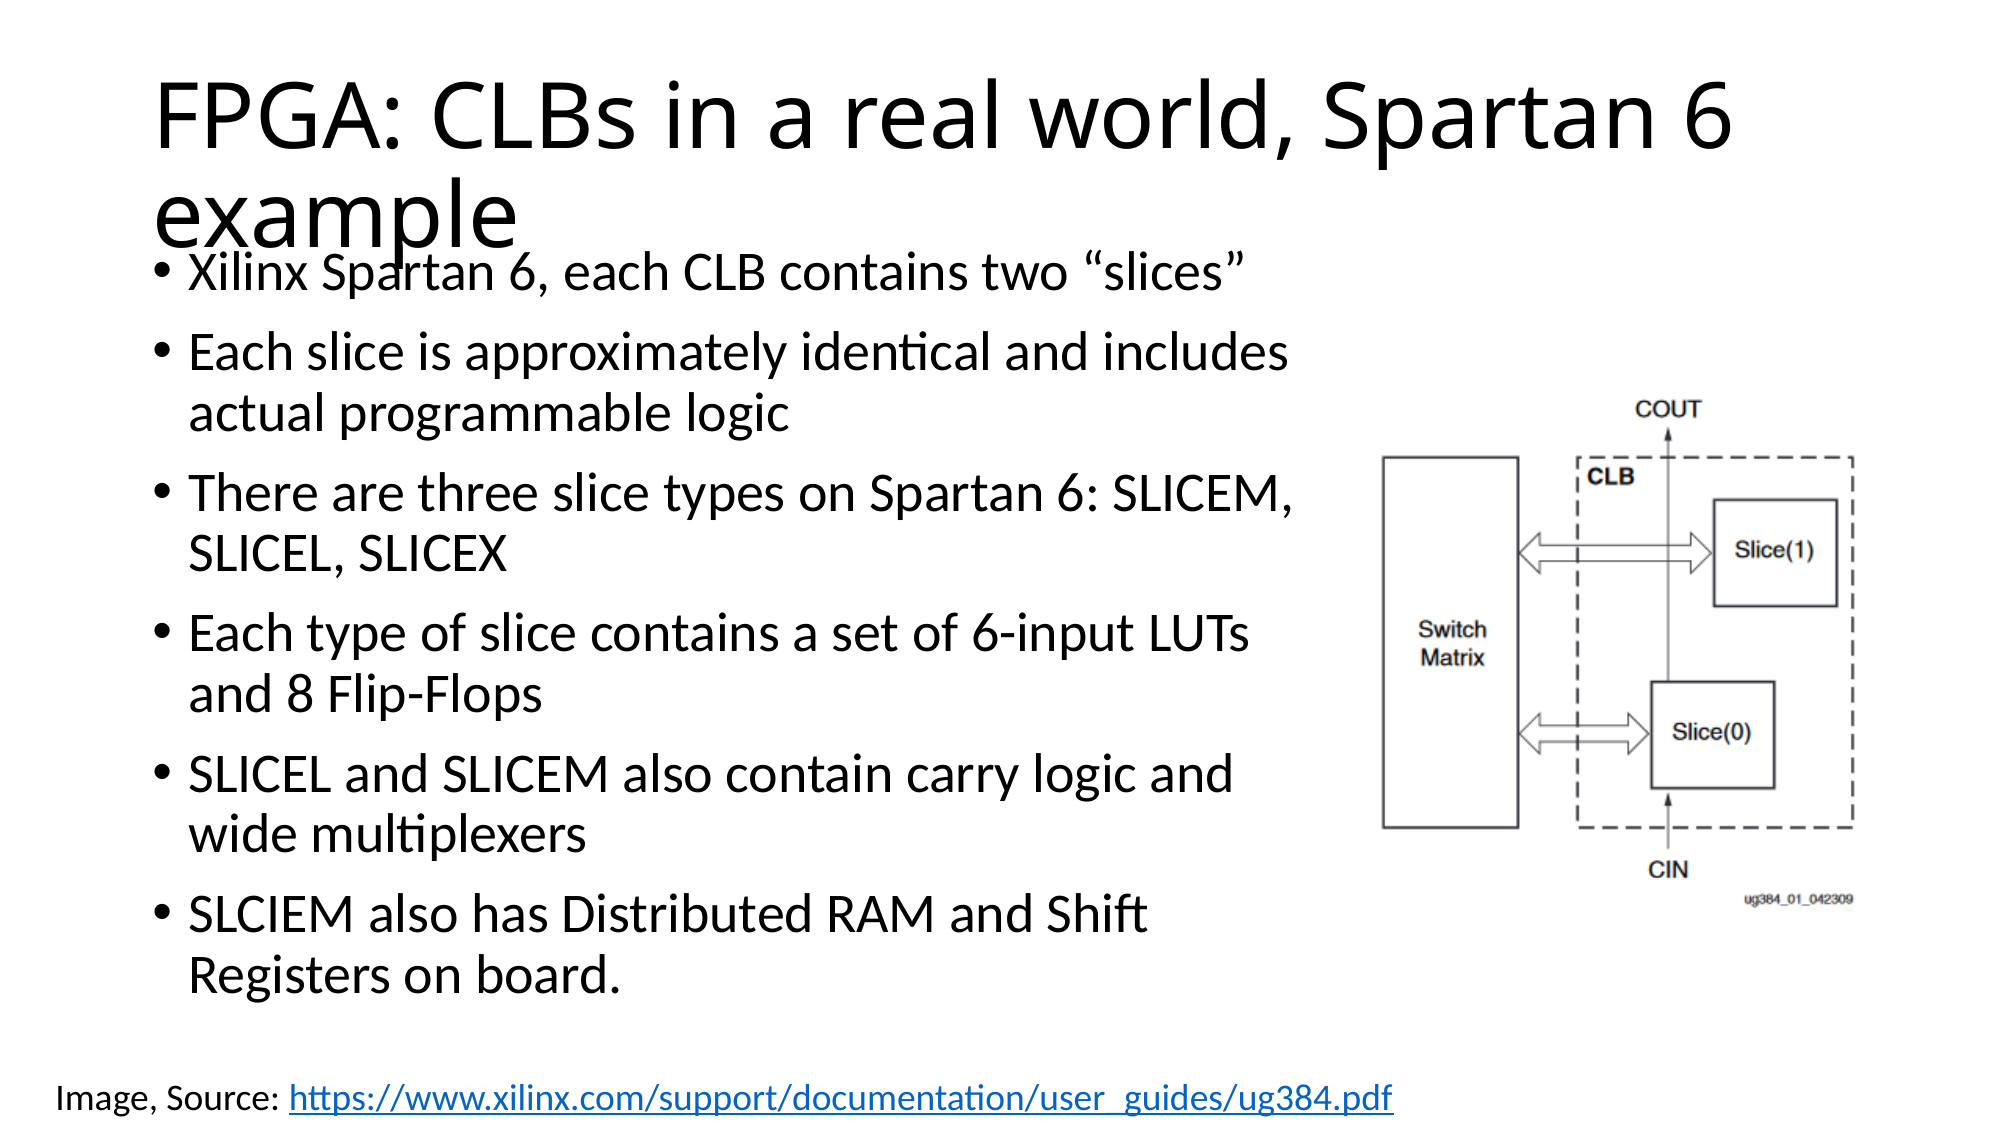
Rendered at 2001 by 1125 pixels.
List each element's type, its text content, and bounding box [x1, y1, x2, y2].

title FPGA: CLBs in a real world, Spartan 6 example [137, 59, 1863, 278]
list Xilinx Spartan 6, each CLB contains two “slices” Each slice is approximately identical and includes actual programmable logic There are three slice types on Spartan 6: SLICEM, SLICEL, SLICEX Each type of slice contains a set of 6-input LUTs and 8 Flip-Flops SLICEL and SLICEM also contain carry logic and wide multiplexers SLCIEM also has Distributed RAM and Shift Registers on board. [137, 234, 1336, 1014]
picture [1227, 362, 1972, 929]
text_box Image, Source: https://www.xilinx.com/support/documentation/user_guides/ug384.pdf [40, 1065, 1527, 1125]
